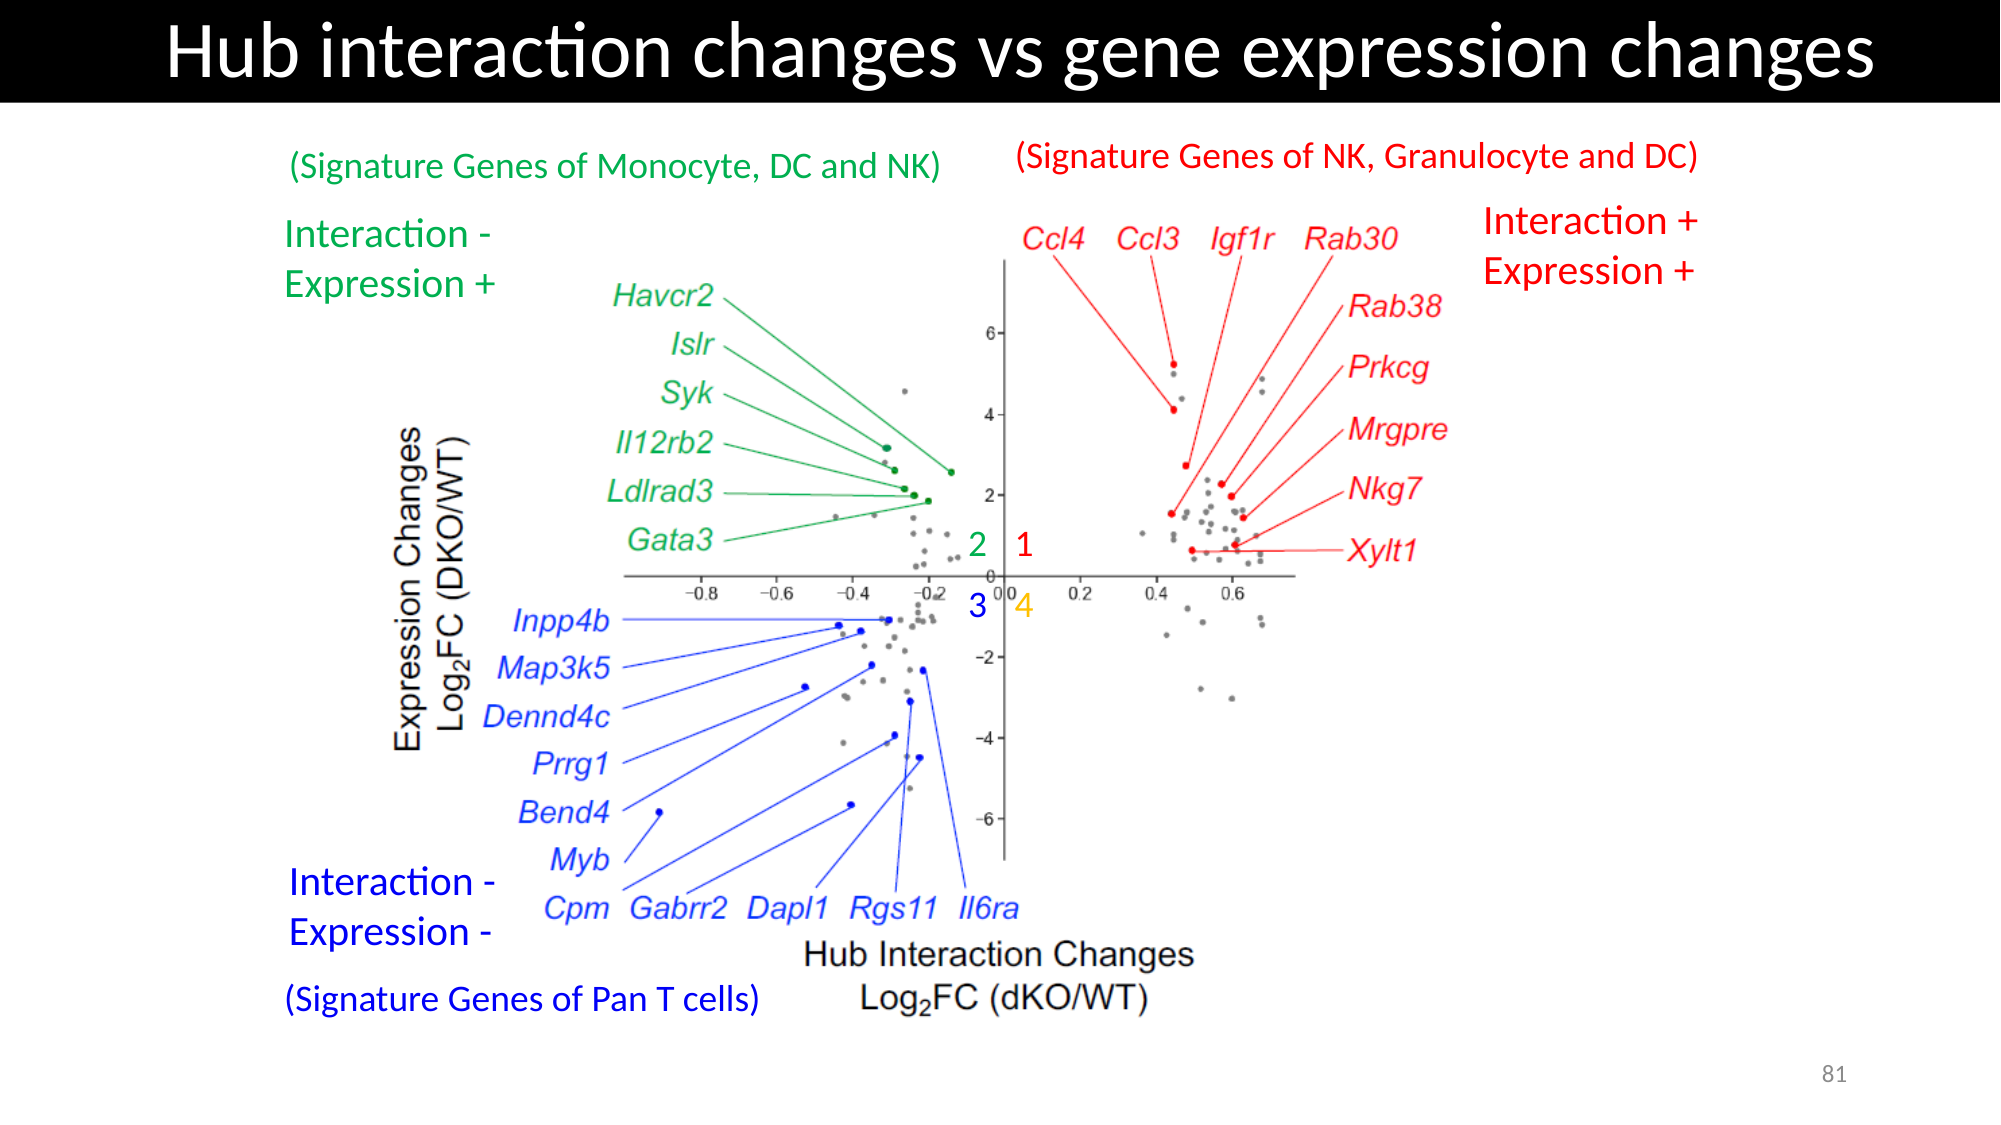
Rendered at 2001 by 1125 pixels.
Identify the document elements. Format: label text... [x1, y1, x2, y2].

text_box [999, 123, 1972, 302]
slide_number 81 [1412, 1042, 1863, 1103]
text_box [269, 846, 797, 1027]
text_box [269, 133, 967, 315]
title Hub interaction changes vs gene expression changes [0, 0, 2000, 103]
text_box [374, 197, 1517, 1031]
